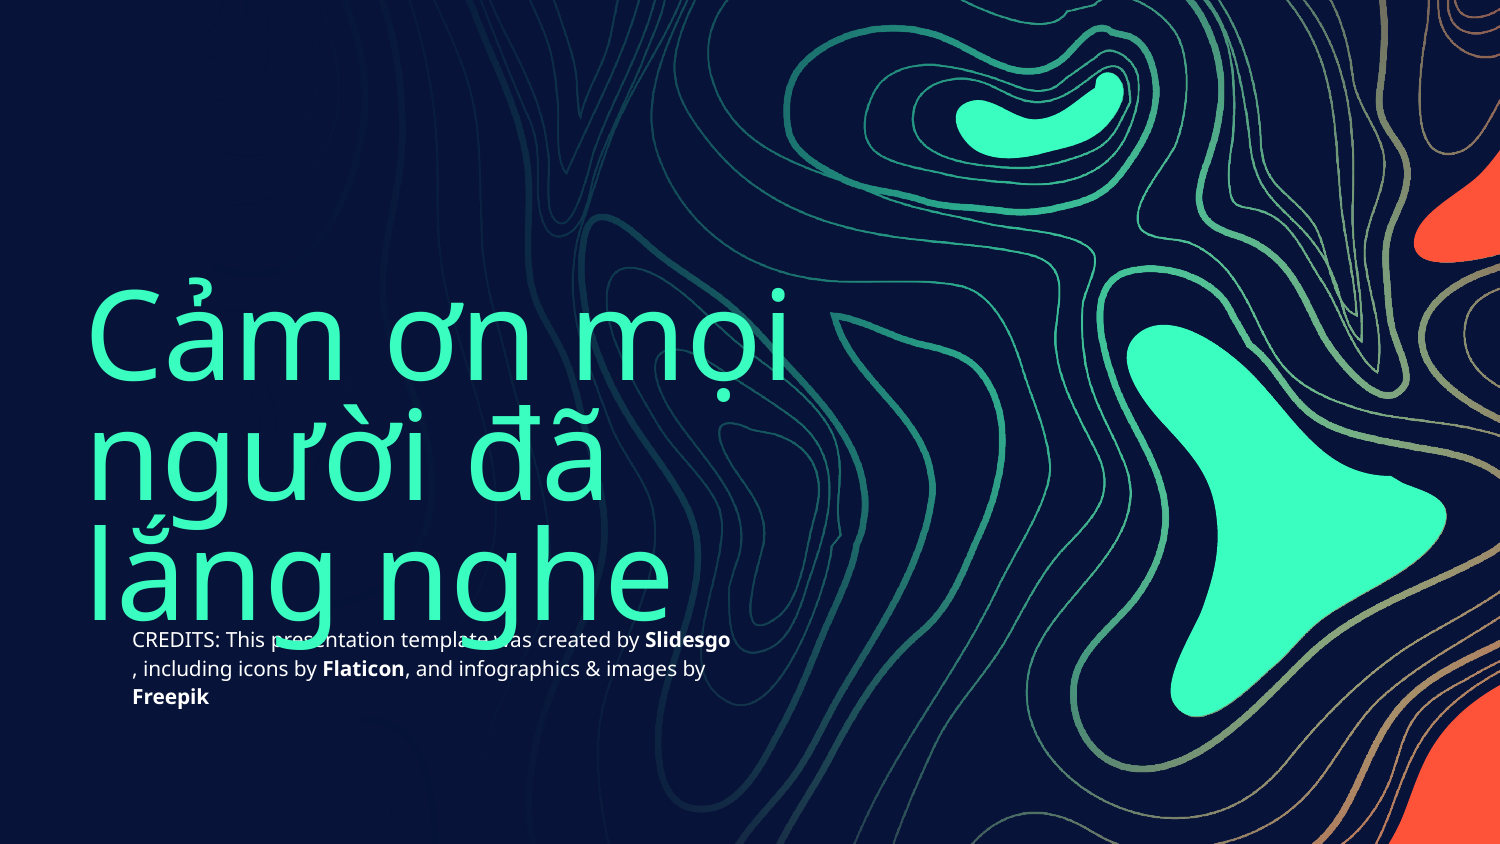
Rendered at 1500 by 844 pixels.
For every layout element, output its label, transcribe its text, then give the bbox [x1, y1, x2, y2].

title Cảm ơn mọi người đã lắng nghe [69, 532, 852, 660]
picture [0, 0, 1500, 844]
